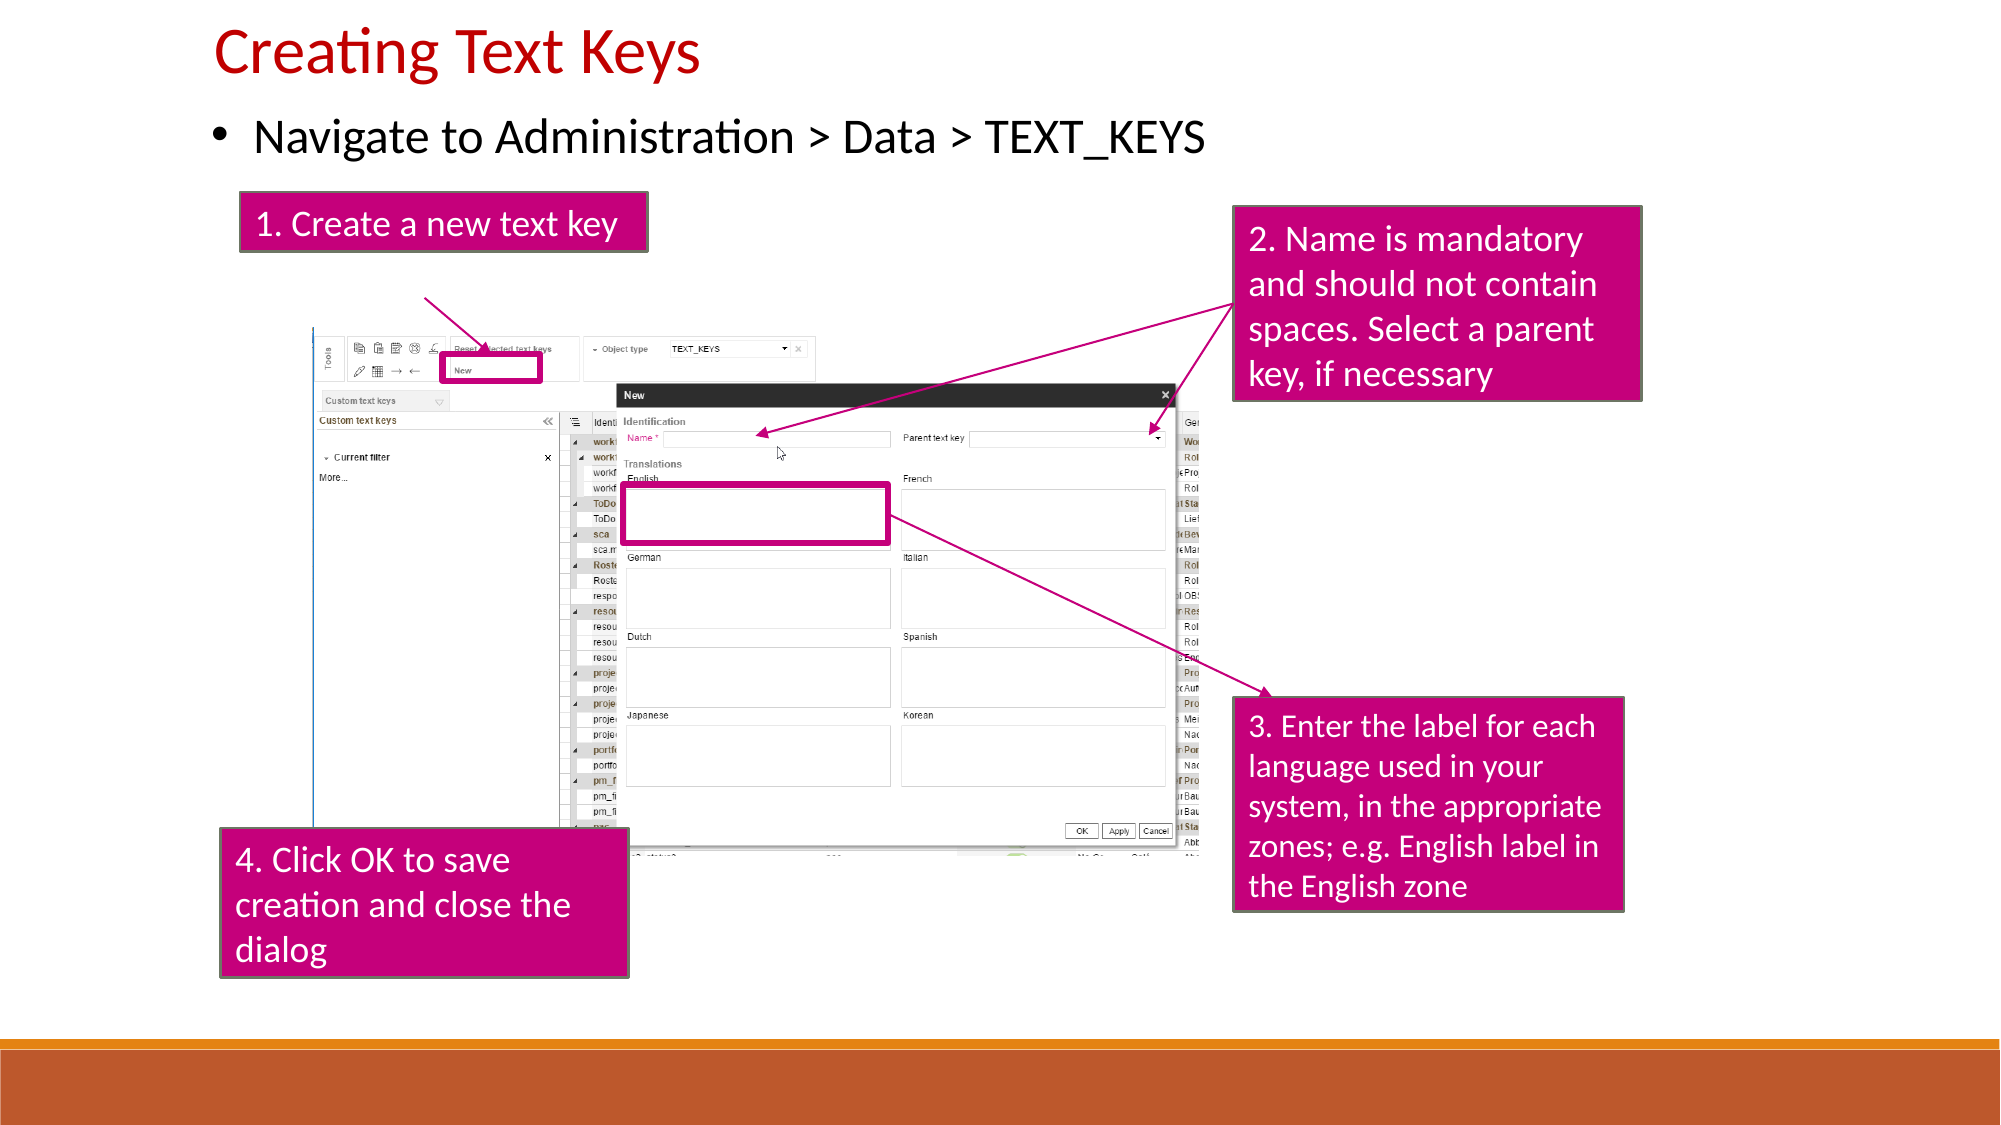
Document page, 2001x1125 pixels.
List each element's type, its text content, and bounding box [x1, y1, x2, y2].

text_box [754, 326, 1147, 437]
text_box Creating Text Keys [199, 0, 717, 95]
text_box 3. Enter the label for each language used in your system, in the appropriate zones; e.g. English label in the English zone [1232, 696, 1625, 913]
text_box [887, 513, 1273, 698]
picture [311, 326, 1200, 857]
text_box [1148, 326, 1235, 436]
text_box 1. Create a new text key [239, 191, 649, 253]
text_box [423, 297, 492, 355]
text_box 2. Name is mandatory and should not contain spaces. Select a parent key, if necessary [1232, 205, 1643, 402]
text_box 4. Click OK to save creation and close the dialog [219, 827, 630, 979]
text_box Navigate to Administration > Data > TEXT_KEYS [196, 95, 1647, 939]
